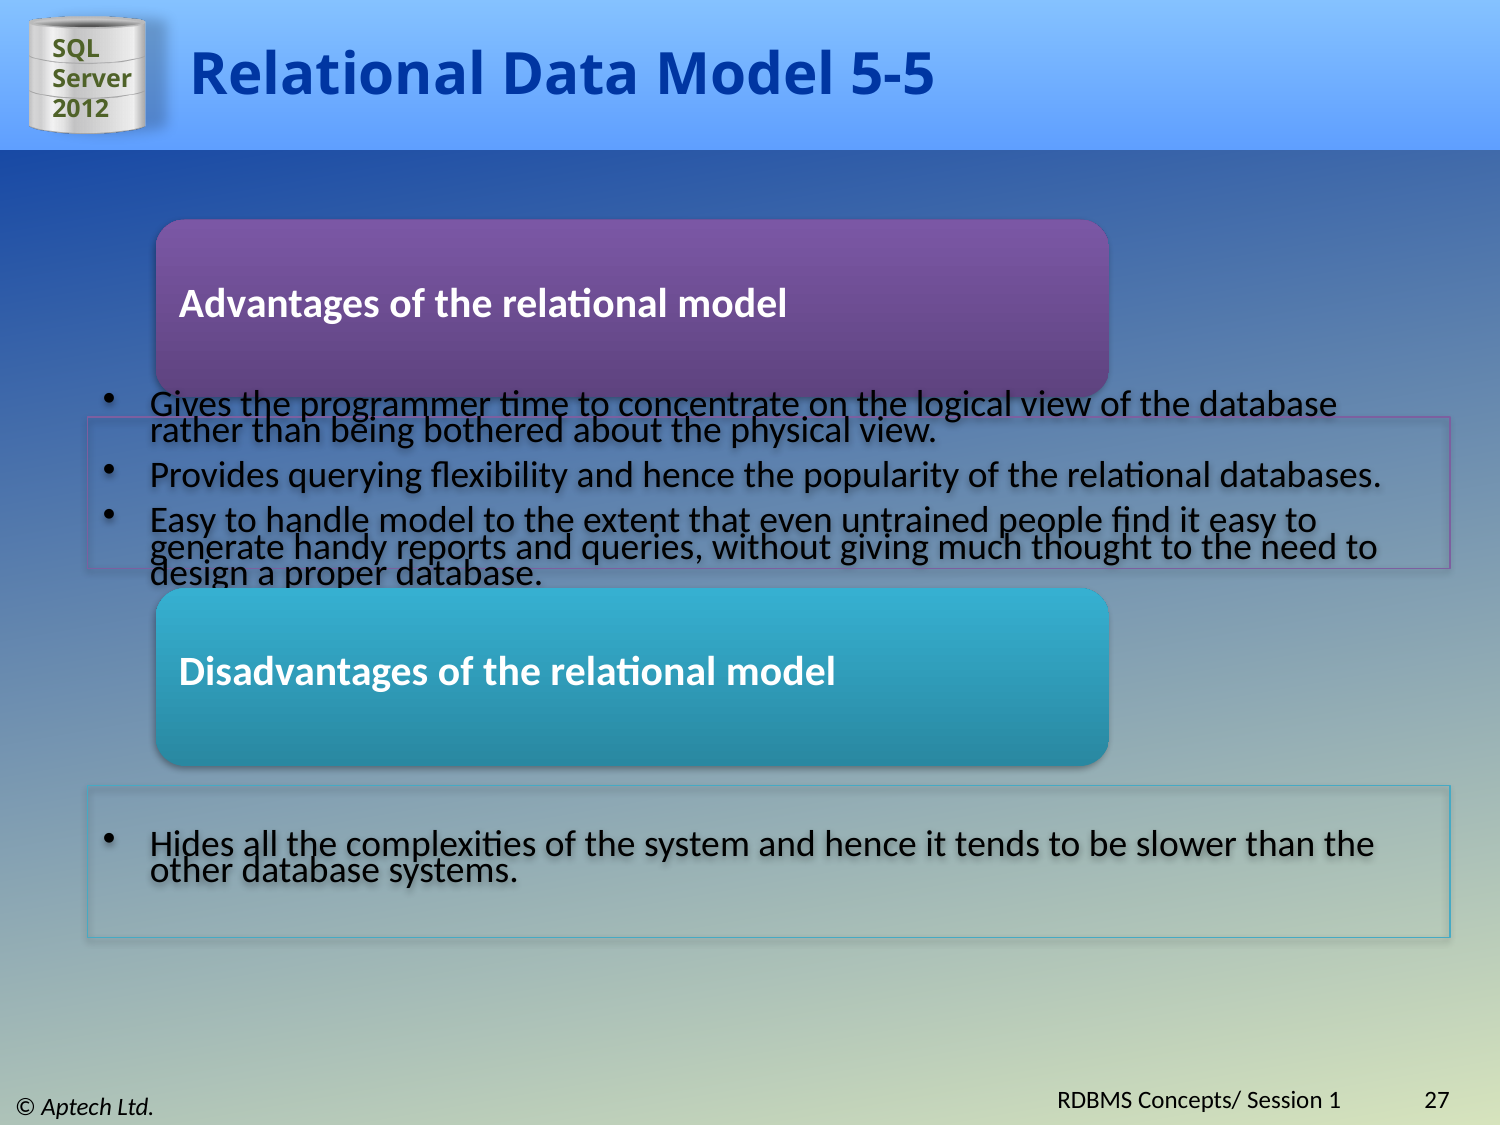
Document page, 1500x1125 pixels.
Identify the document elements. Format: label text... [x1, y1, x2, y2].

picture [24, 0, 150, 150]
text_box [87, 199, 1451, 938]
footer RDBMS Concepts/ Session 1 [375, 1084, 1363, 1113]
title Relational Data Model 5-5 [174, 37, 1426, 106]
slide_number 27 [1363, 1084, 1465, 1113]
